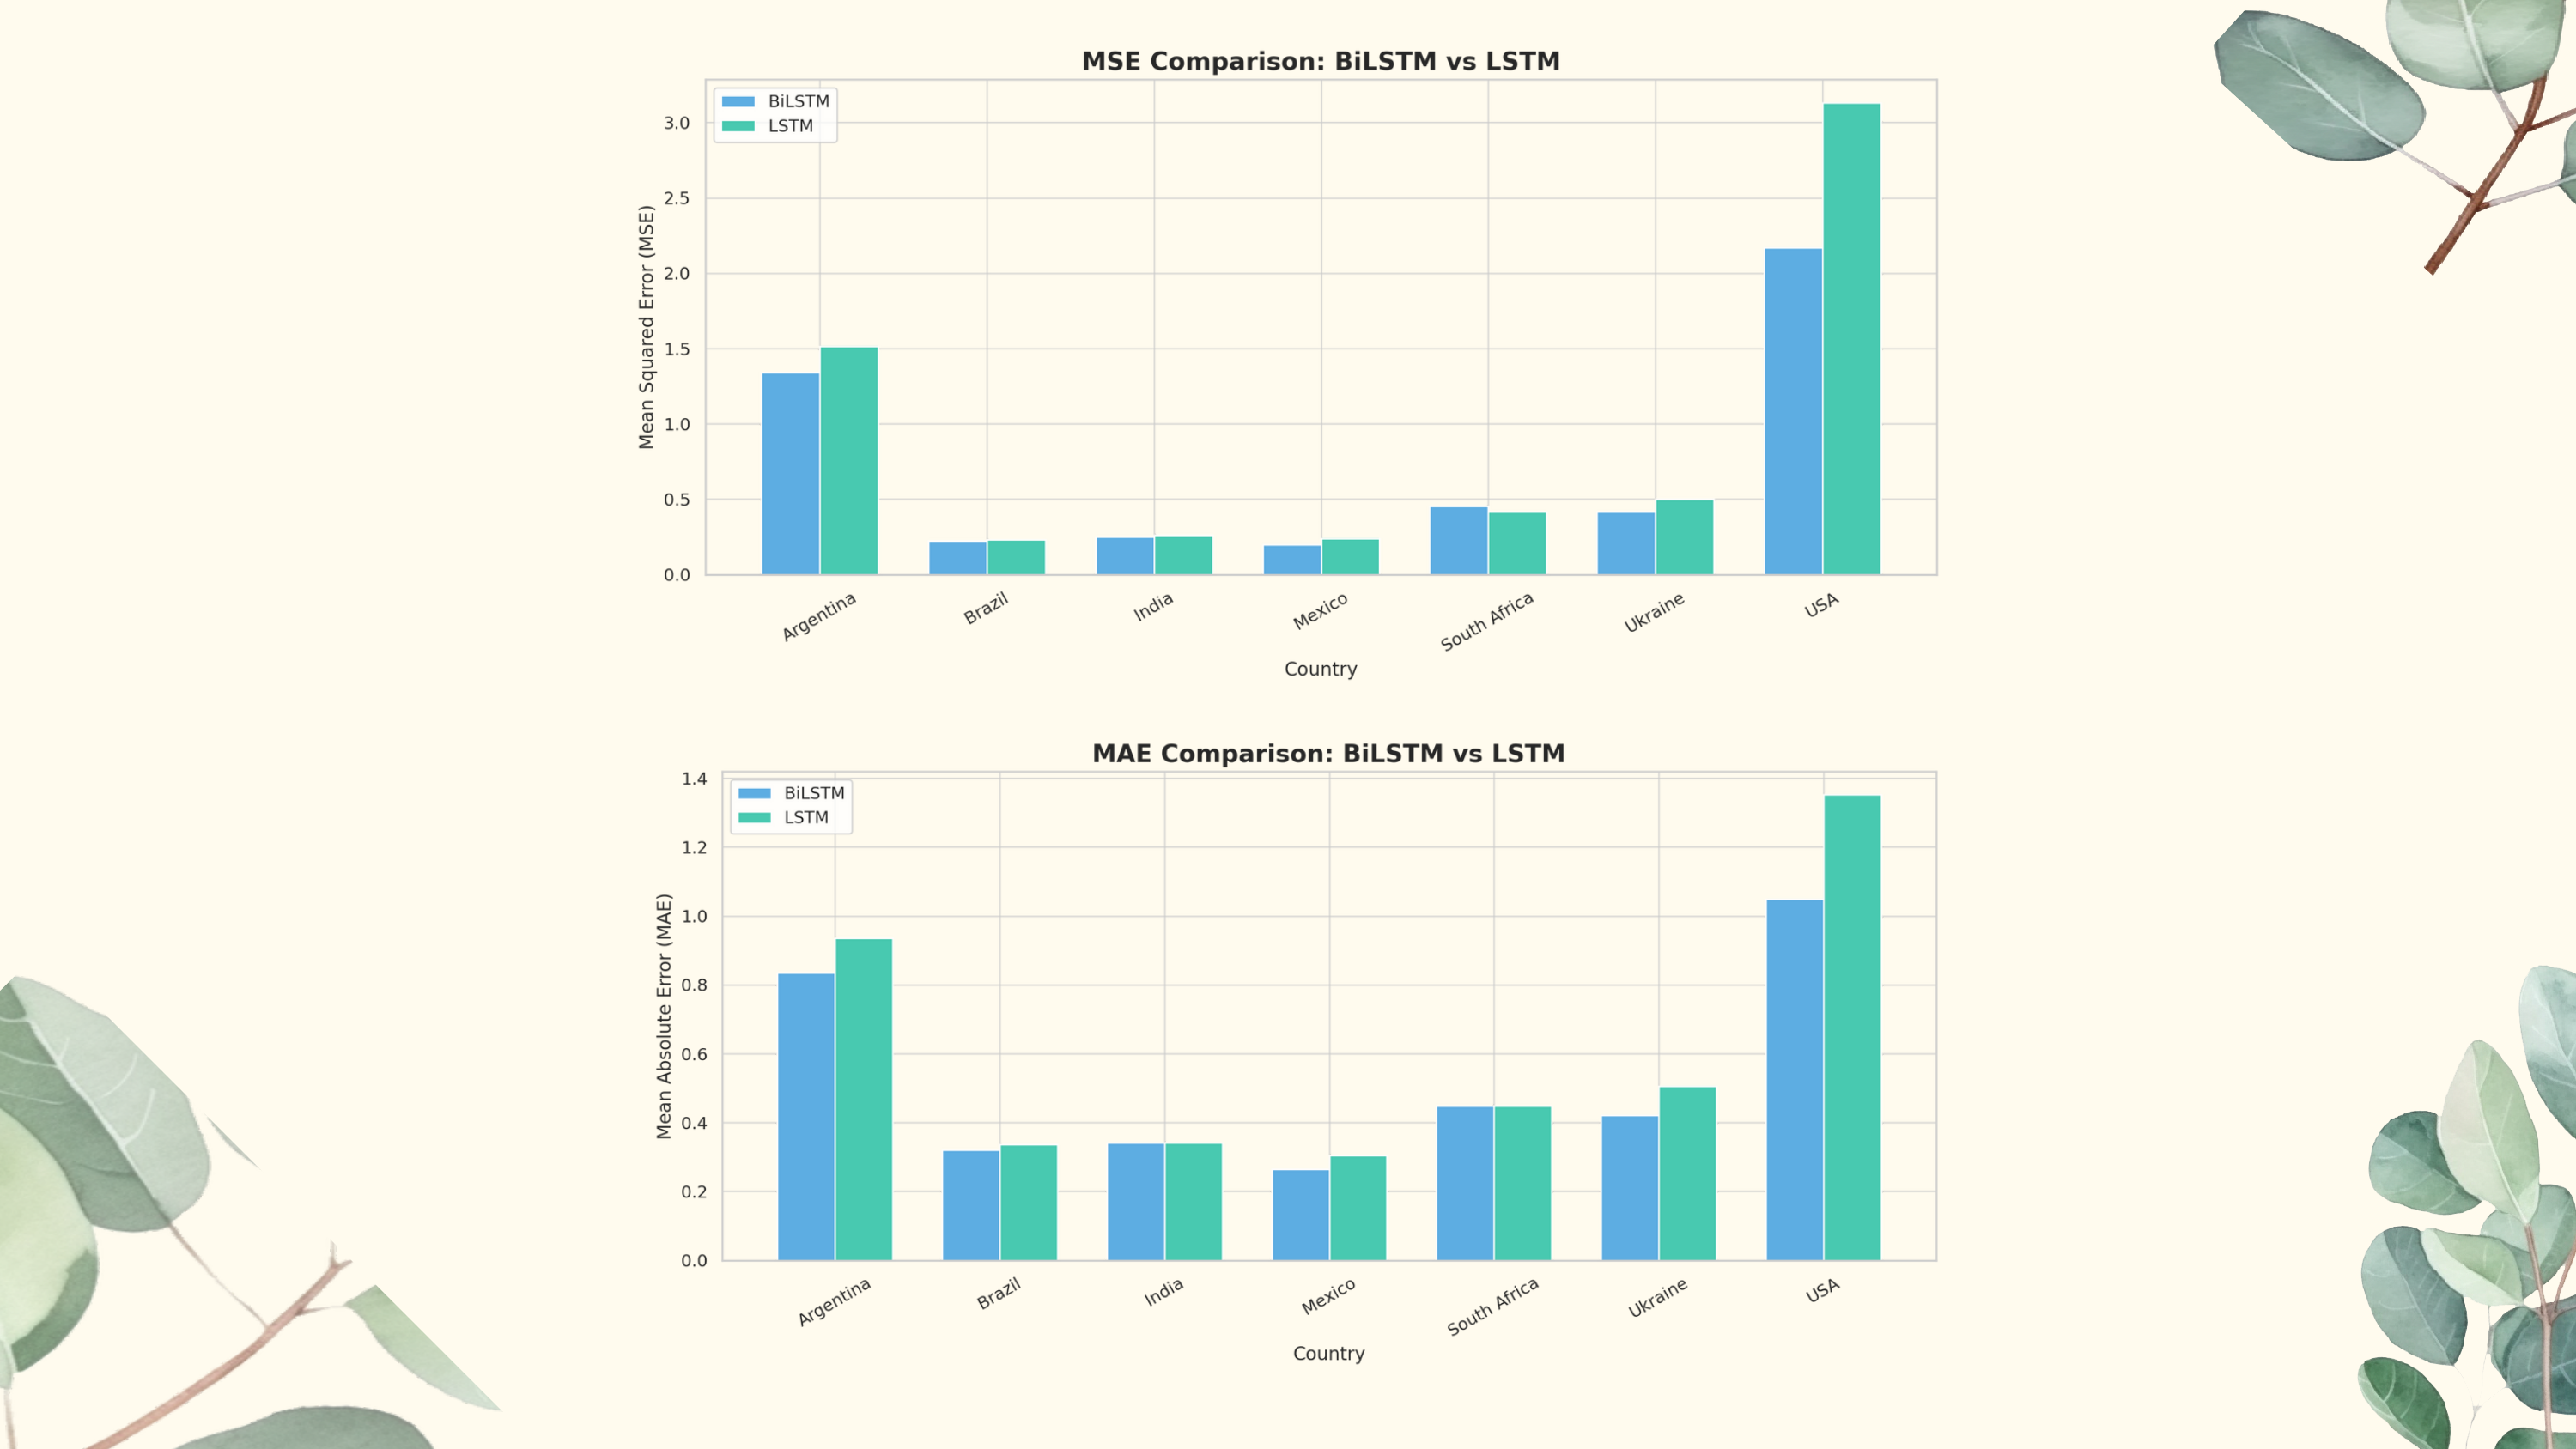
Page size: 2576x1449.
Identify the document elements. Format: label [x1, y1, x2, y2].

text_box [0, 949, 540, 1449]
text_box [2197, 0, 2576, 333]
text_box [2315, 949, 2576, 1449]
text_box [619, 31, 1957, 700]
text_box [637, 724, 1956, 1384]
